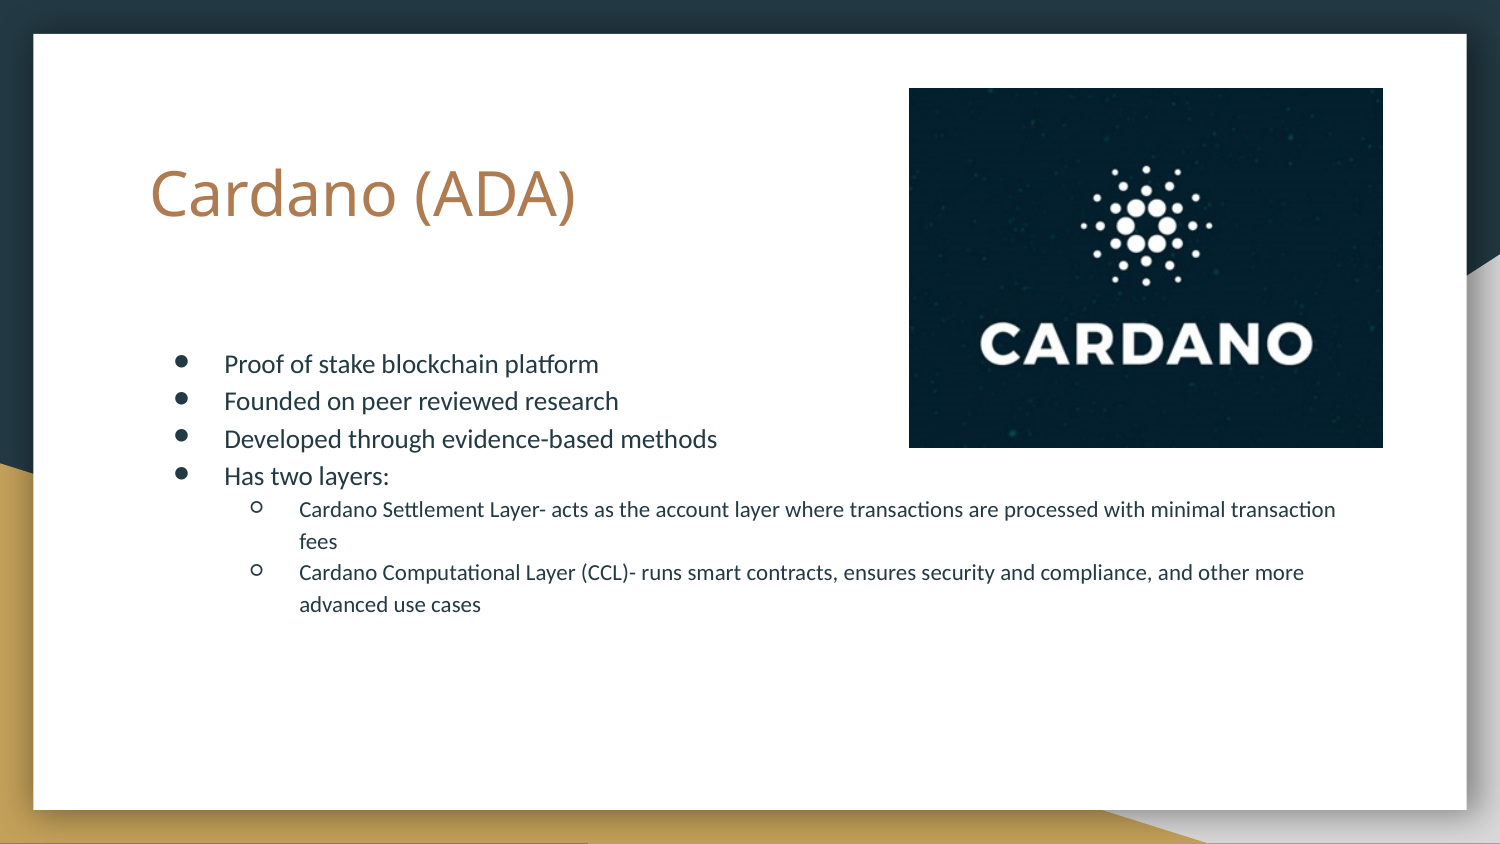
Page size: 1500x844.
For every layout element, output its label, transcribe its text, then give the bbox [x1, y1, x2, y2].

picture [908, 88, 1383, 448]
title Cardano (ADA) [134, 138, 903, 296]
list Proof of stake blockchain platform Founded on peer reviewed research Developed through evidence-based methods Has two layers: Cardano Settlement Layer- acts as the account layer where transactions are processed with minimal transaction fees Cardano Computational Layer (CCL)- runs smart contracts, ensures security and compliance, and other more advanced use cases [134, 326, 1366, 729]
